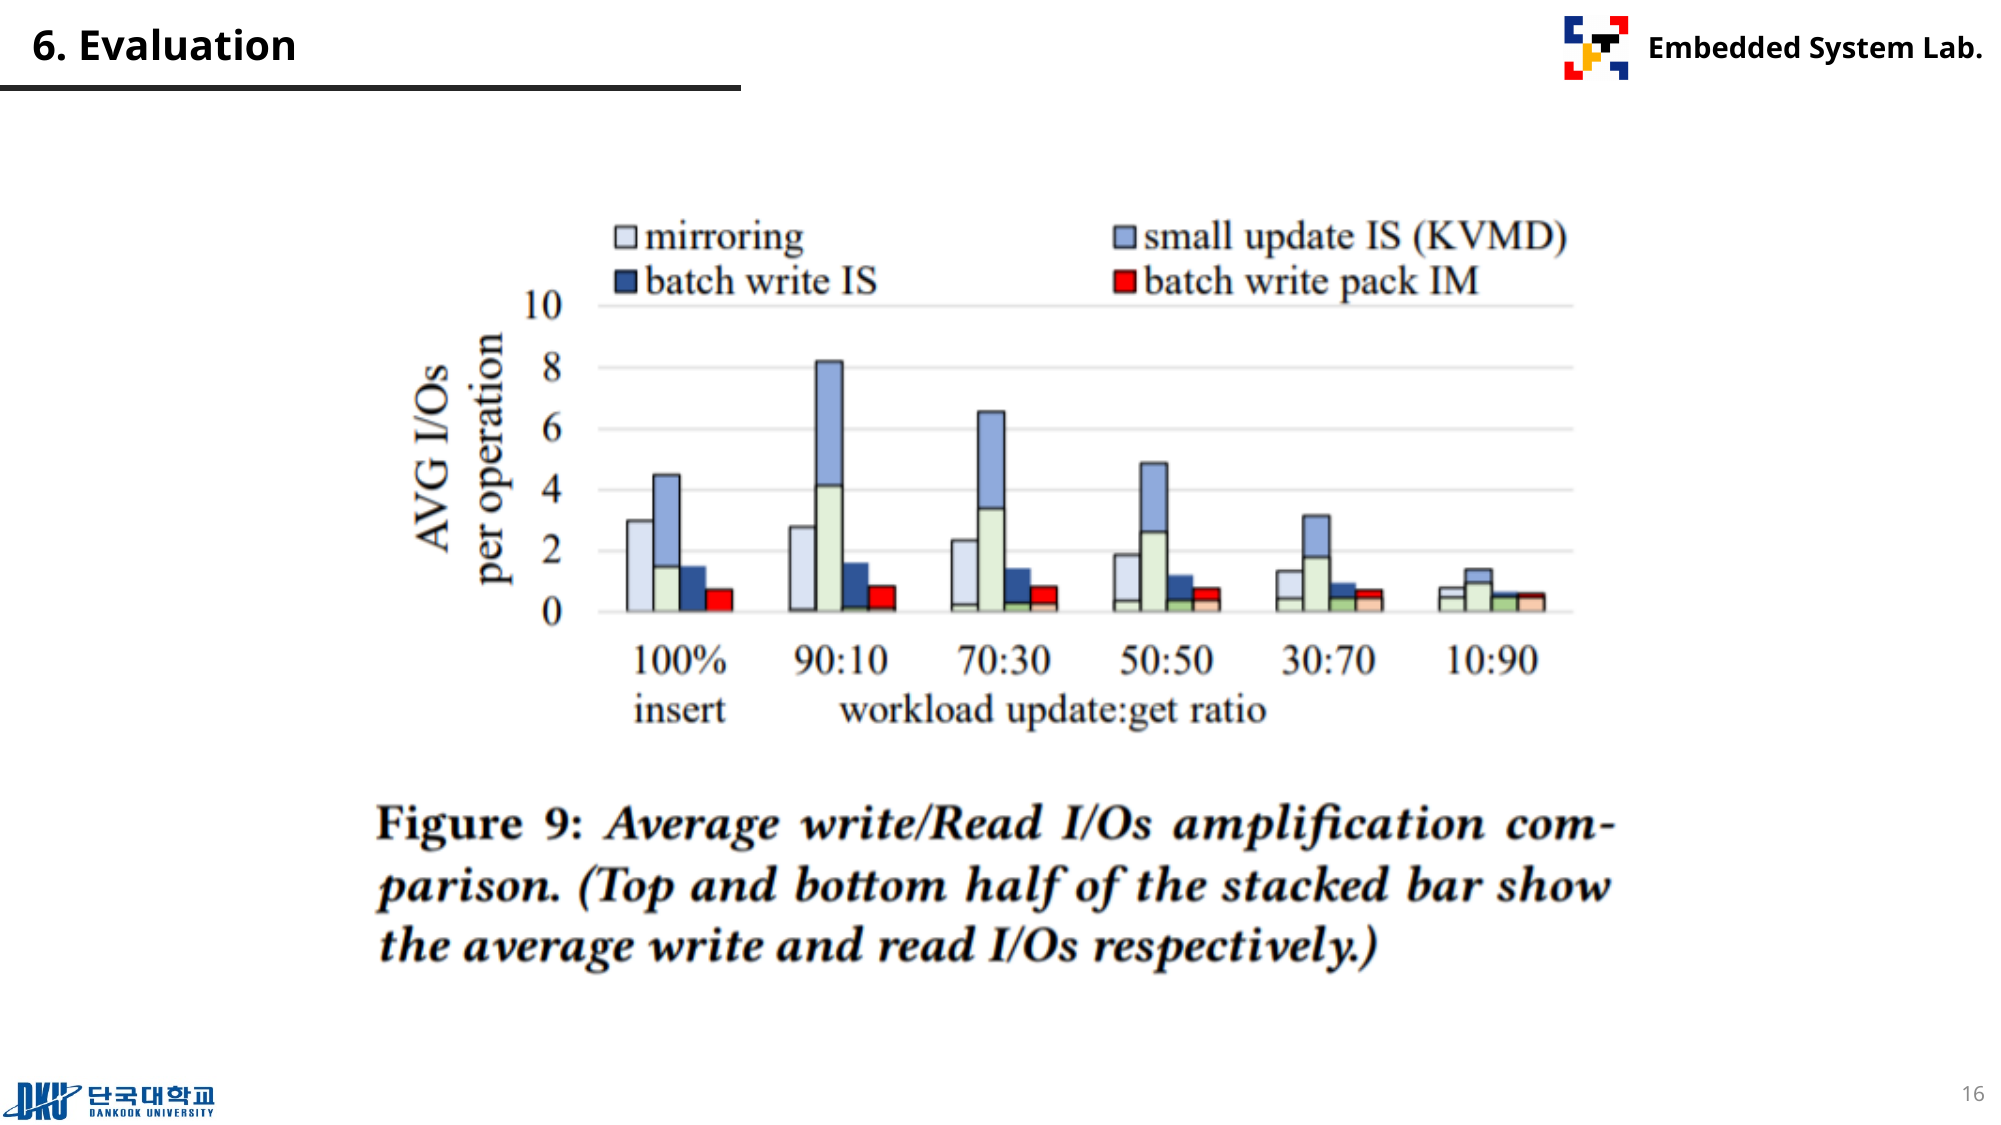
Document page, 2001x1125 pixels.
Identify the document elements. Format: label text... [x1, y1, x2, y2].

title 6. Evaluation [17, 17, 1474, 78]
picture [0, 1076, 217, 1125]
slide_number 16 [1550, 1065, 2000, 1125]
picture [360, 202, 1640, 983]
picture [1563, 15, 1629, 81]
